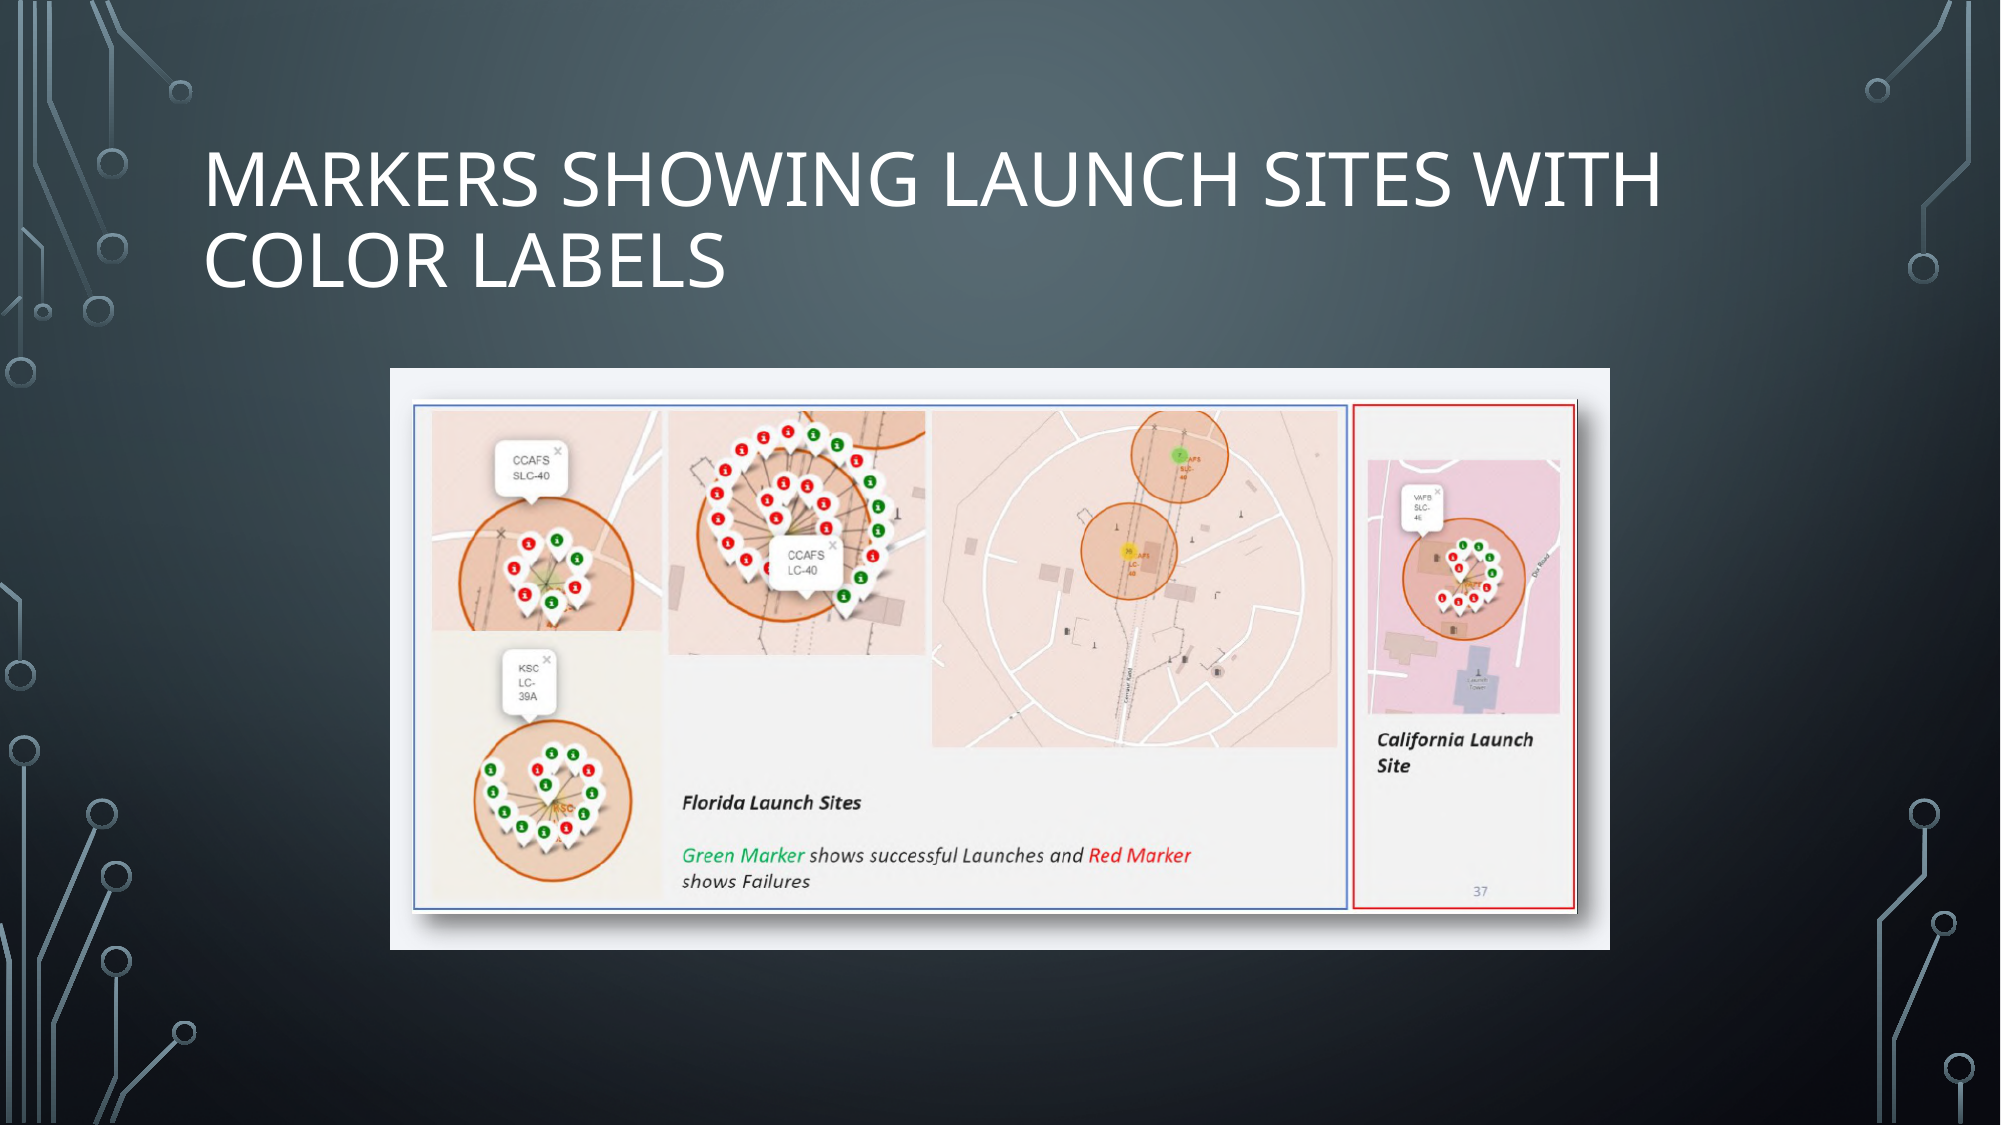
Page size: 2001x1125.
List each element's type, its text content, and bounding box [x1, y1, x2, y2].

title Markers showing launch sites with color labels [187, 101, 1813, 344]
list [389, 368, 1610, 951]
